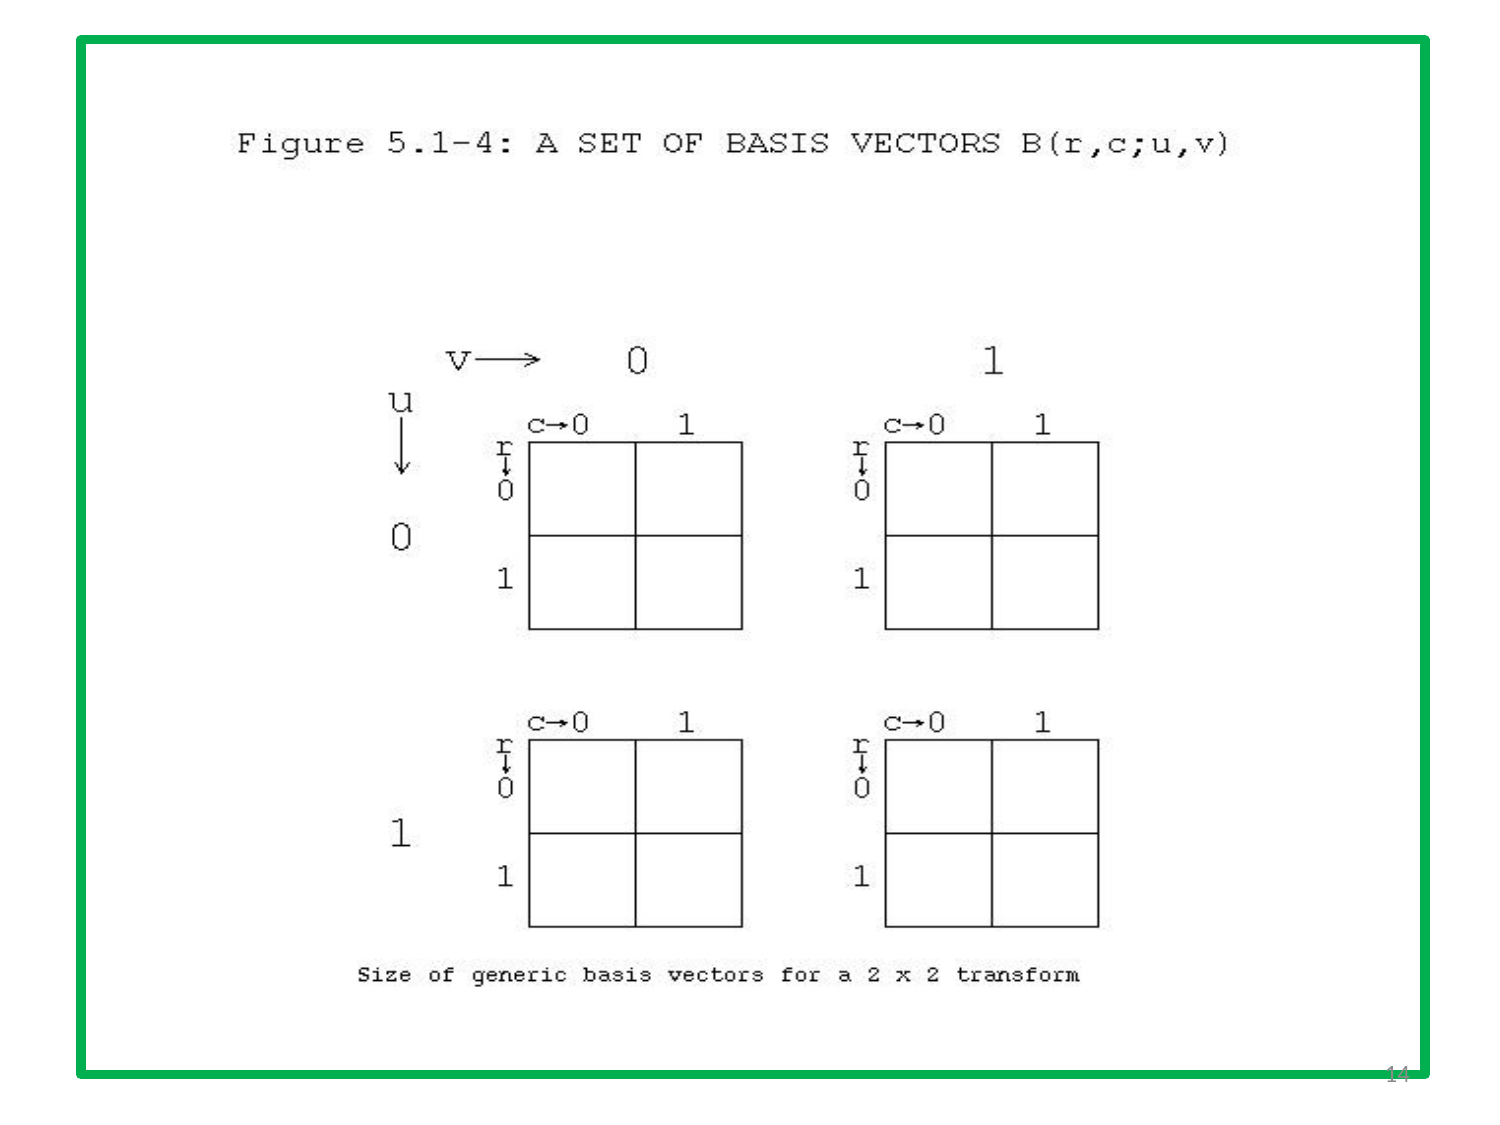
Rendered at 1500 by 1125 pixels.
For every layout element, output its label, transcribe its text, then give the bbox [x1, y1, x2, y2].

text_box [80, 39, 1425, 1075]
picture [199, 87, 1276, 1026]
text_box 14 [1074, 1042, 1425, 1103]
